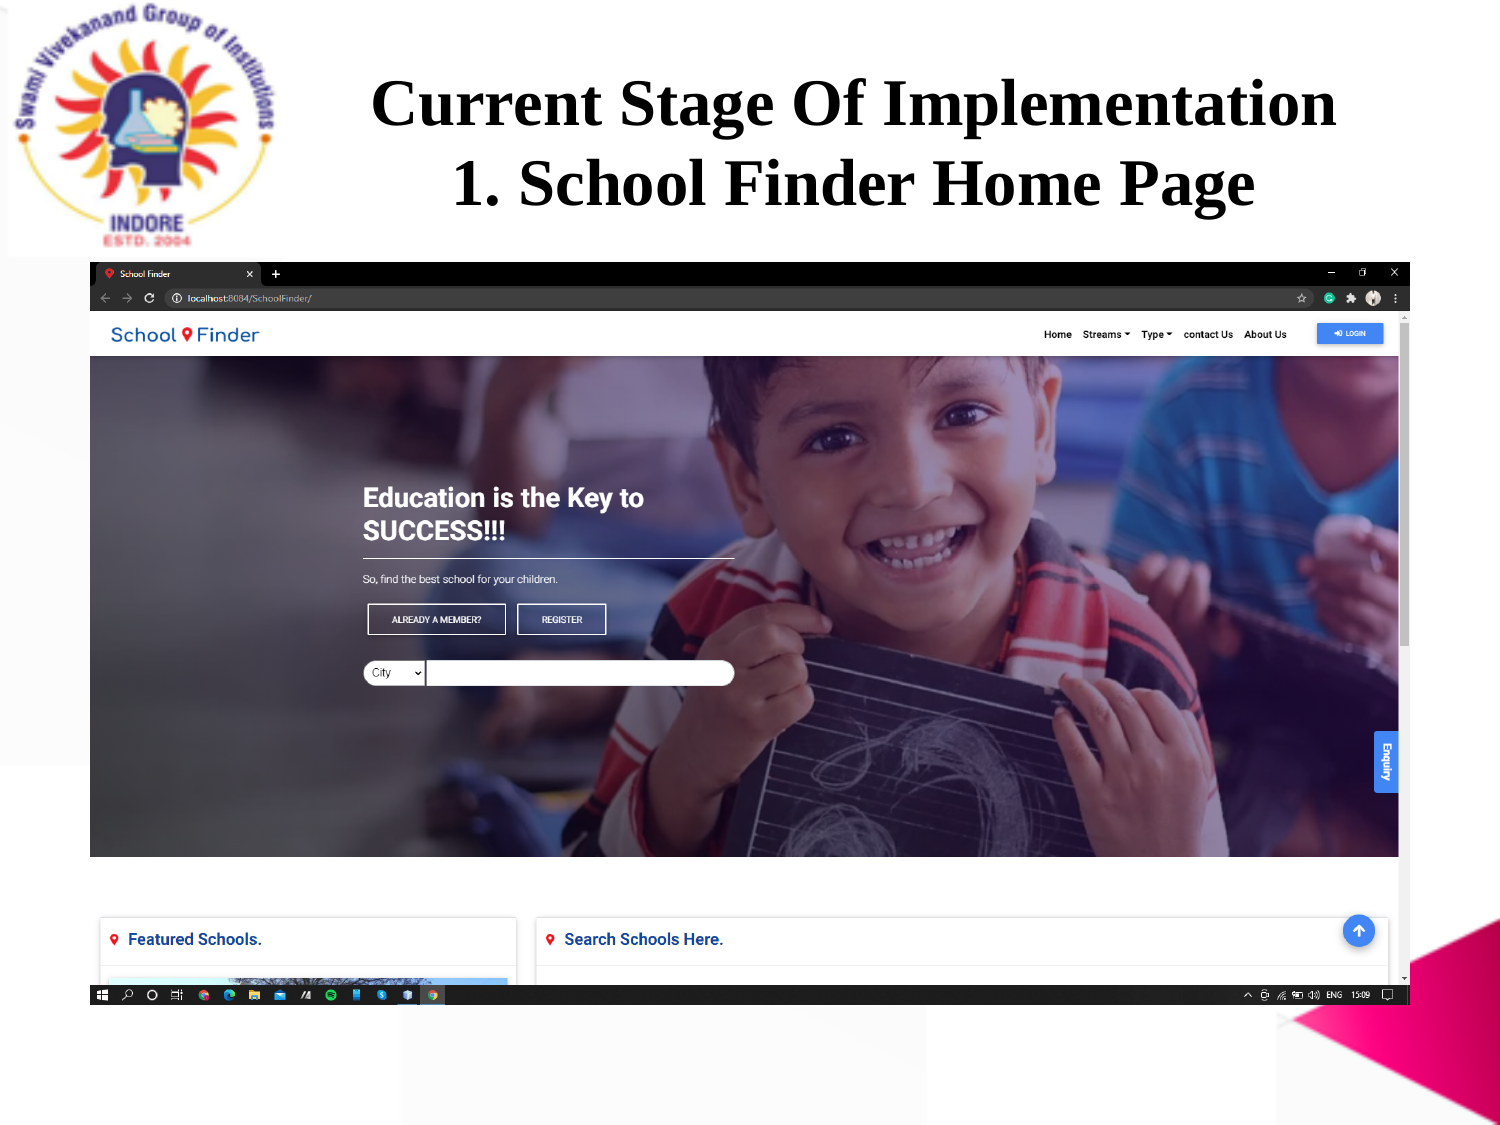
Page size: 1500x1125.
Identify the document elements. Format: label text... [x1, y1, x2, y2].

title Current Stage Of Implementation 1. School Finder Home Page [284, 45, 1425, 233]
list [89, 262, 1411, 1006]
picture [0, 0, 1500, 1125]
